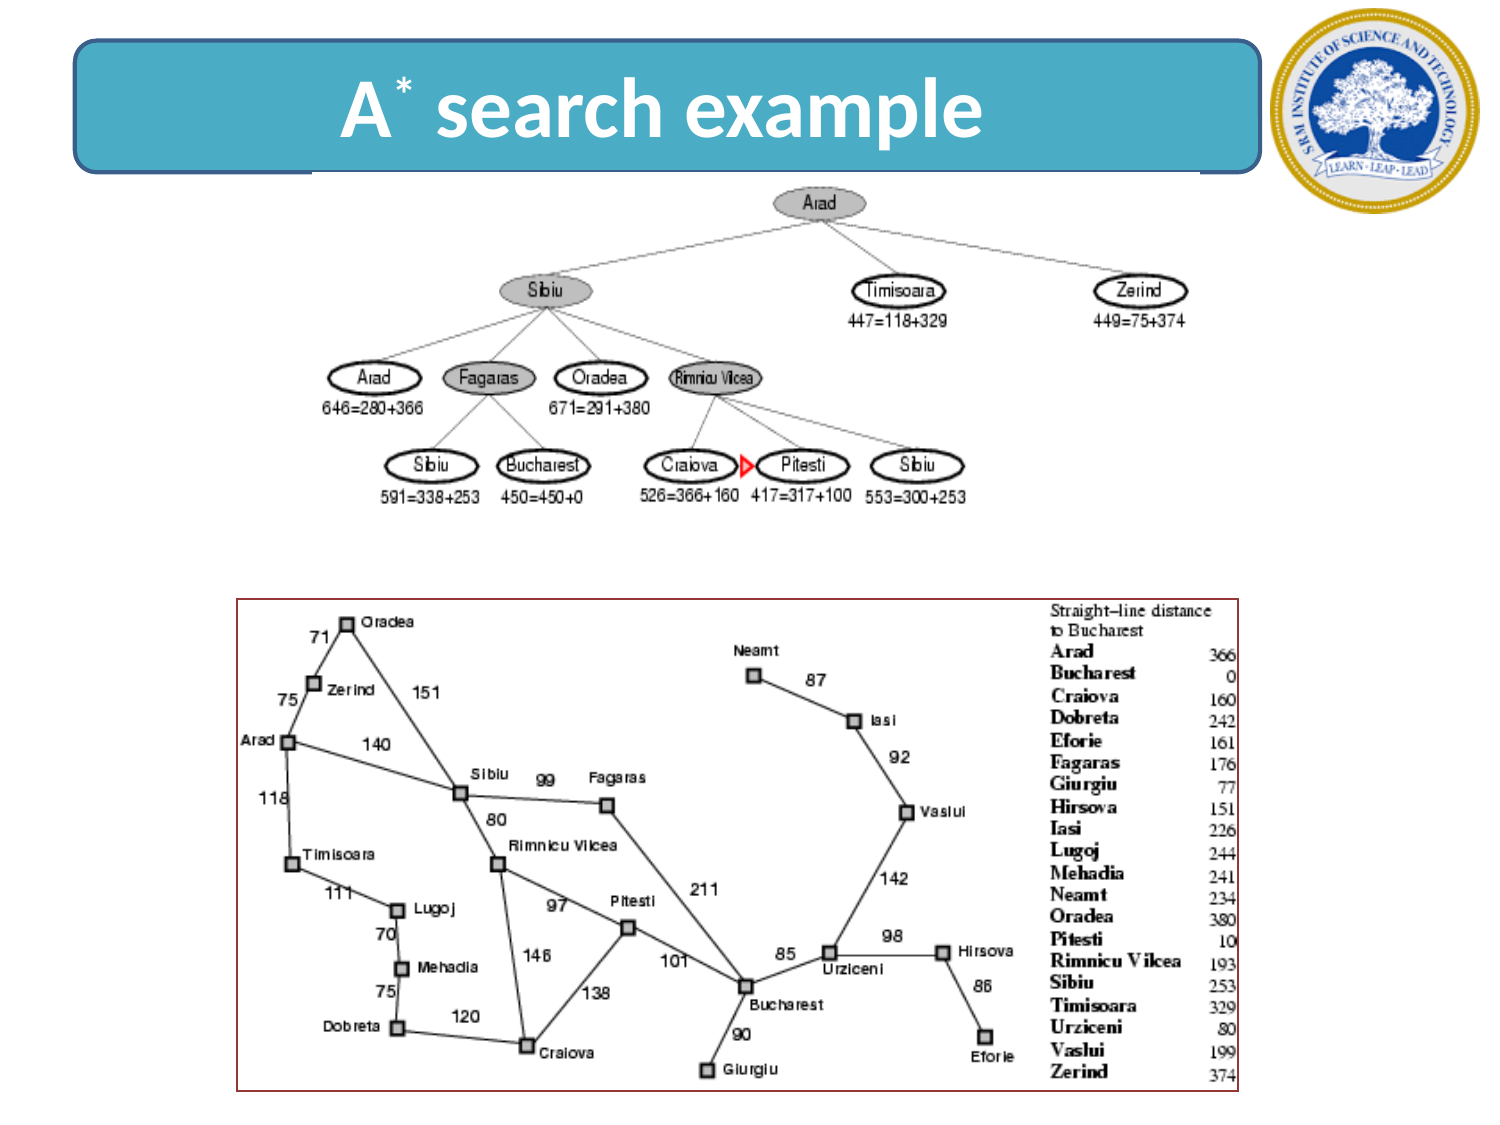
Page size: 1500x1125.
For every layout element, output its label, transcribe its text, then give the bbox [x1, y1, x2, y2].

picture [1270, 8, 1480, 214]
title A* search example [75, 45, 1250, 163]
picture [237, 171, 1238, 1091]
text_box [76, 38, 1263, 175]
